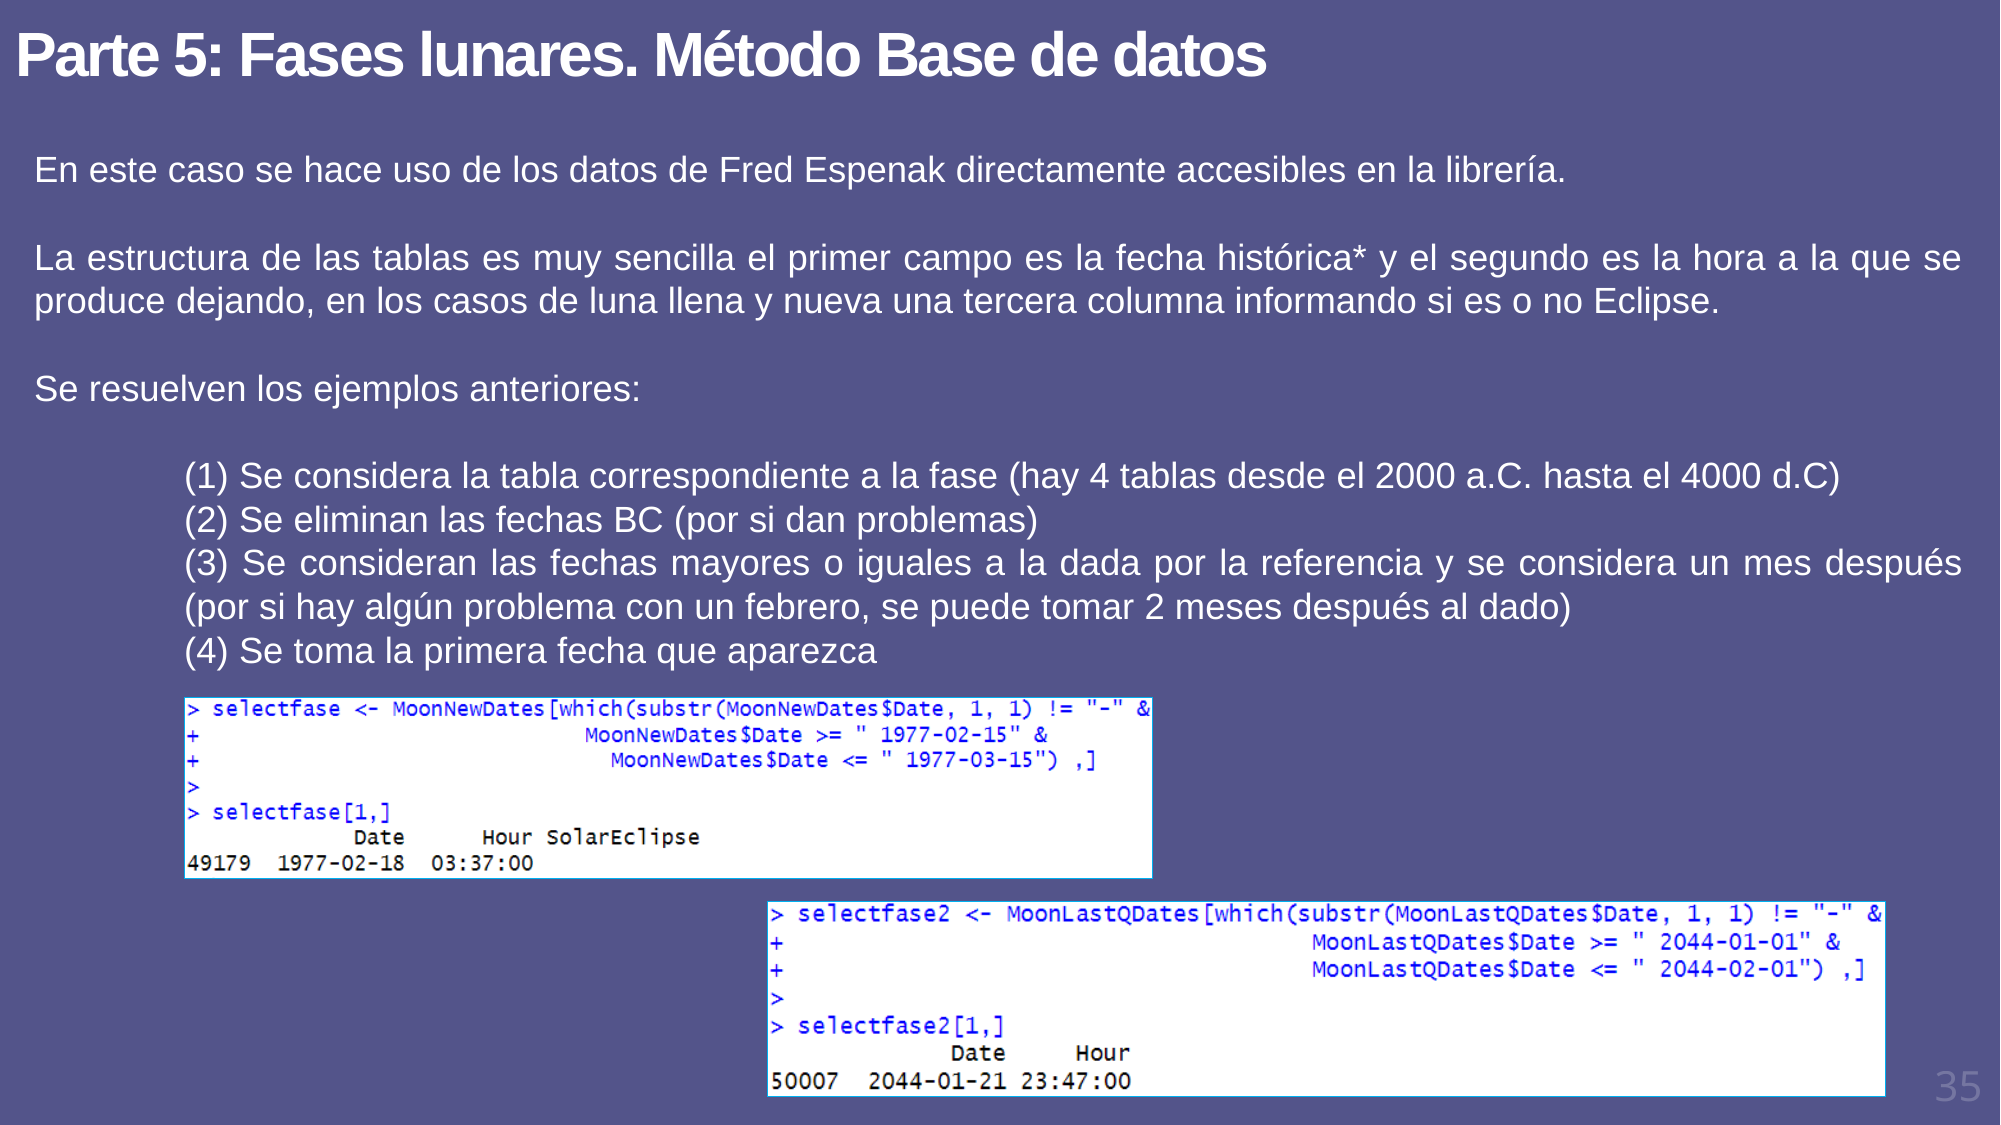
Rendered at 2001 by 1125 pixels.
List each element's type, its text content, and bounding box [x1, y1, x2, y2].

picture [769, 903, 1884, 1095]
slide_number 35 [1902, 1046, 1998, 1125]
picture [186, 699, 1151, 877]
title Parte 5: Fases lunares. Método Base de datos [0, 3, 2000, 96]
text_box En este caso se hace uso de los datos de Fred Espenak directamente accesibles en la librería. La estructura de las tablas es muy sencilla el primer campo es la fecha histórica* y el segundo es la hora a la que se produce dejando, en los casos de luna llena y nueva una tercera columna informando si es o no Eclipse. Se resuelven los ejemplos anteriores: (1) Se considera la tabla correspondiente a la fase (hay 4 tablas desde el 2000 a.C. hasta el 4000 d.C) (2) Se eliminan las fechas BC (por si dan problemas) (3) Se consideran las fechas mayores o iguales a la dada por la referencia y se considera un mes después (por si hay algún problema con un febrero, se puede tomar 2 meses después al dado) (4) Se toma la primera fecha que aparezca [19, 138, 1981, 678]
